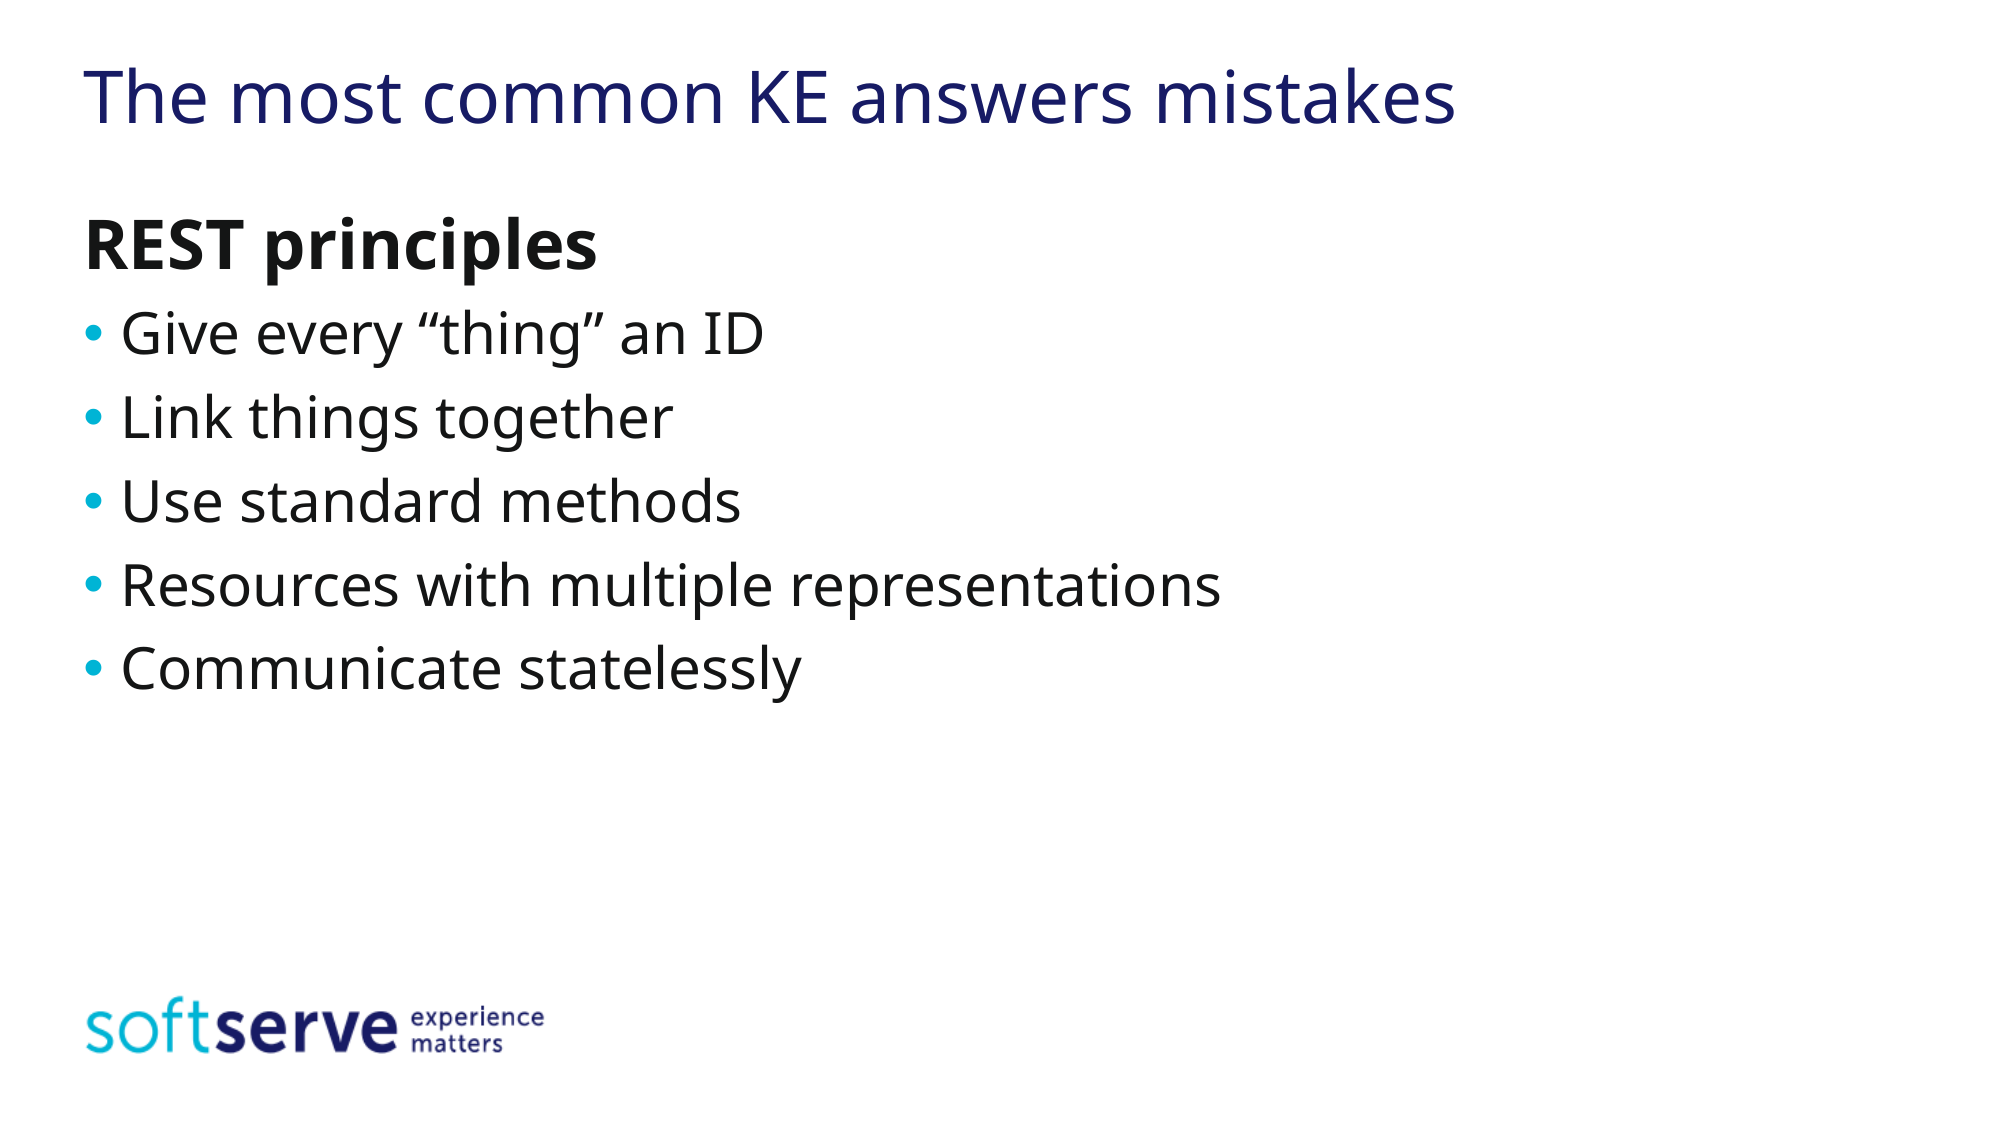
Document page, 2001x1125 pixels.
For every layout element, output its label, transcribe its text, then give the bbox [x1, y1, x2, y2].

list REST principles Give every “thing” an ID Link things together Use standard methods Resources with multiple representations Communicate statelessly [68, 202, 1957, 923]
title The most common KE answers mistakes [68, 56, 1957, 143]
